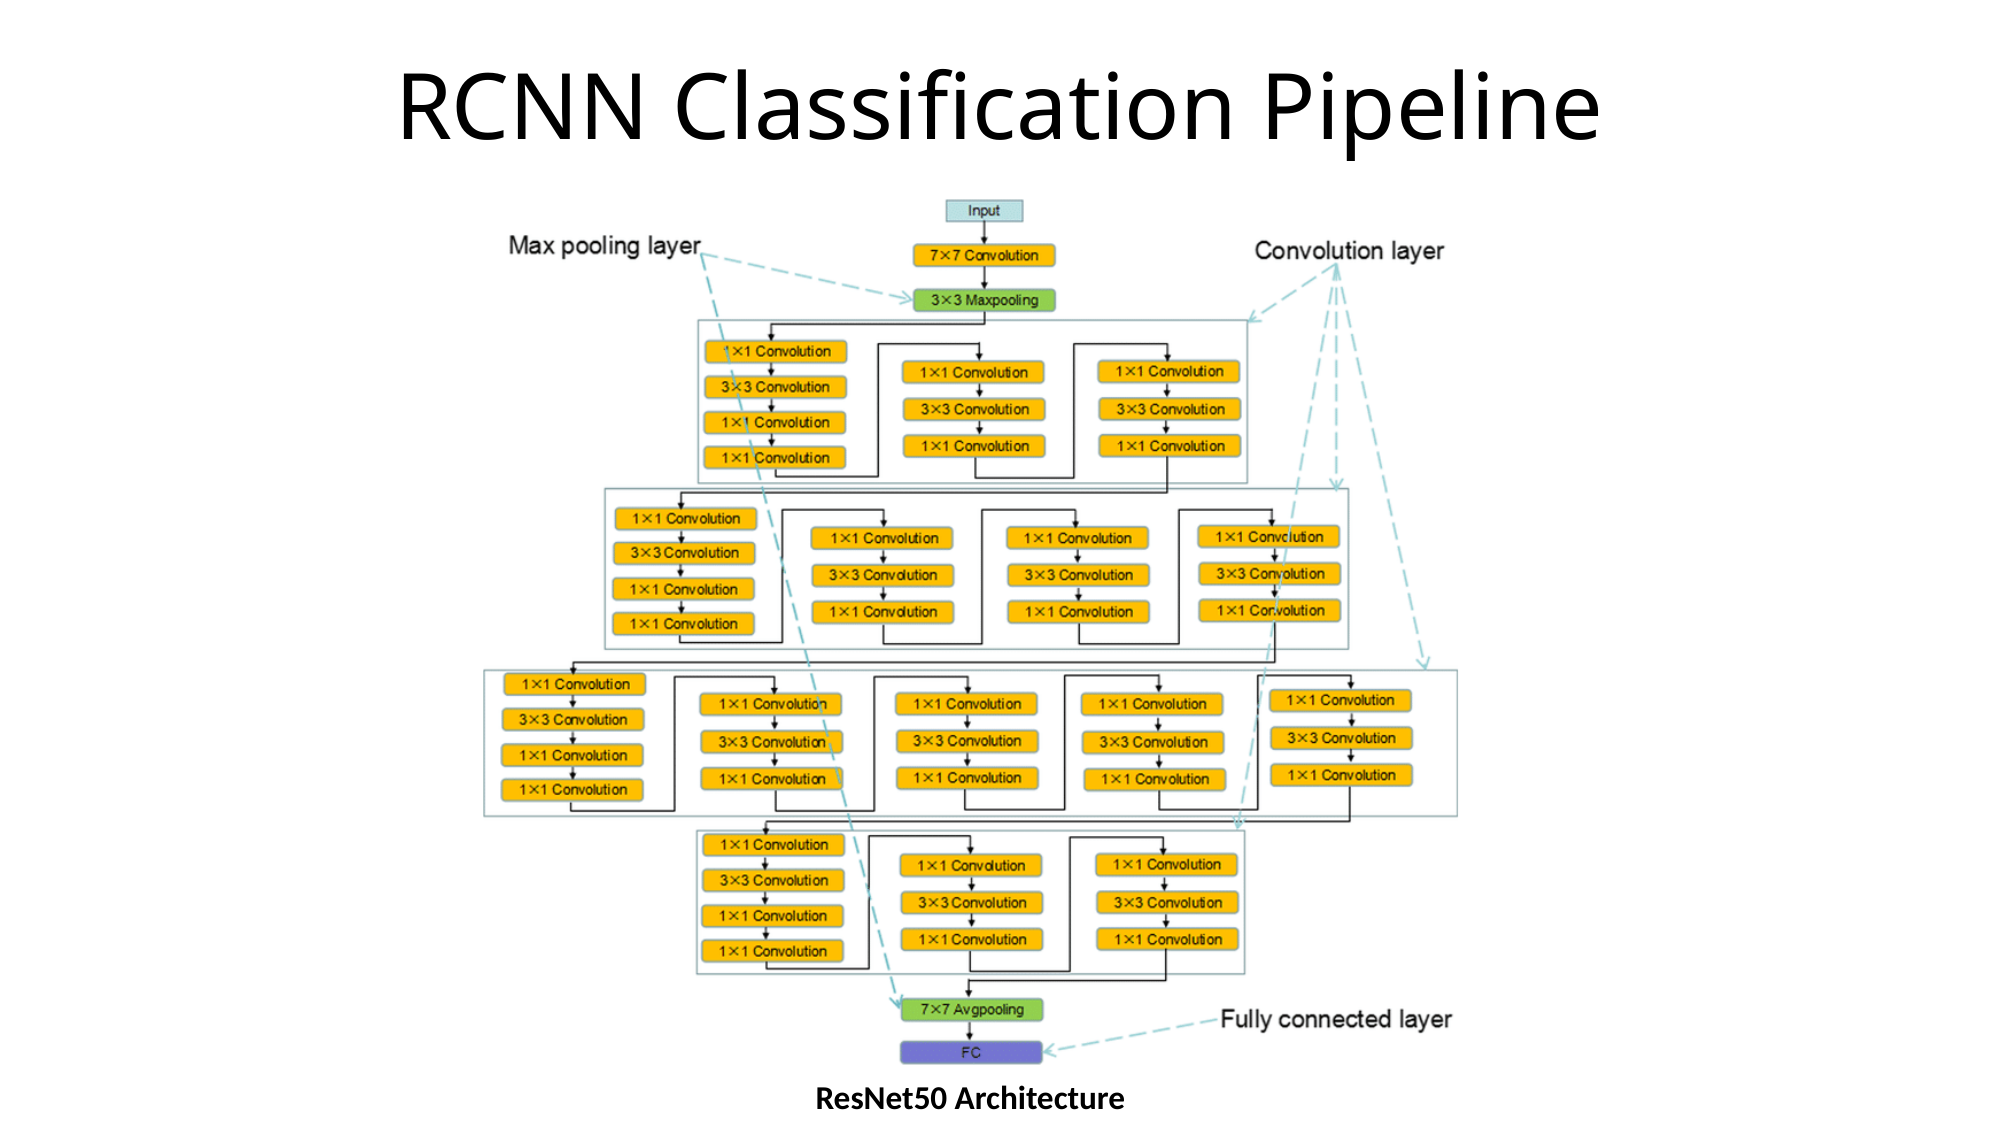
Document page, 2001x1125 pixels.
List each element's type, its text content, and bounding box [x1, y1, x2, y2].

picture [483, 190, 1459, 1065]
text_box ResNet50 Architecture [800, 1068, 1141, 1124]
text_box RCNN Classification Pipeline [0, 0, 2000, 219]
